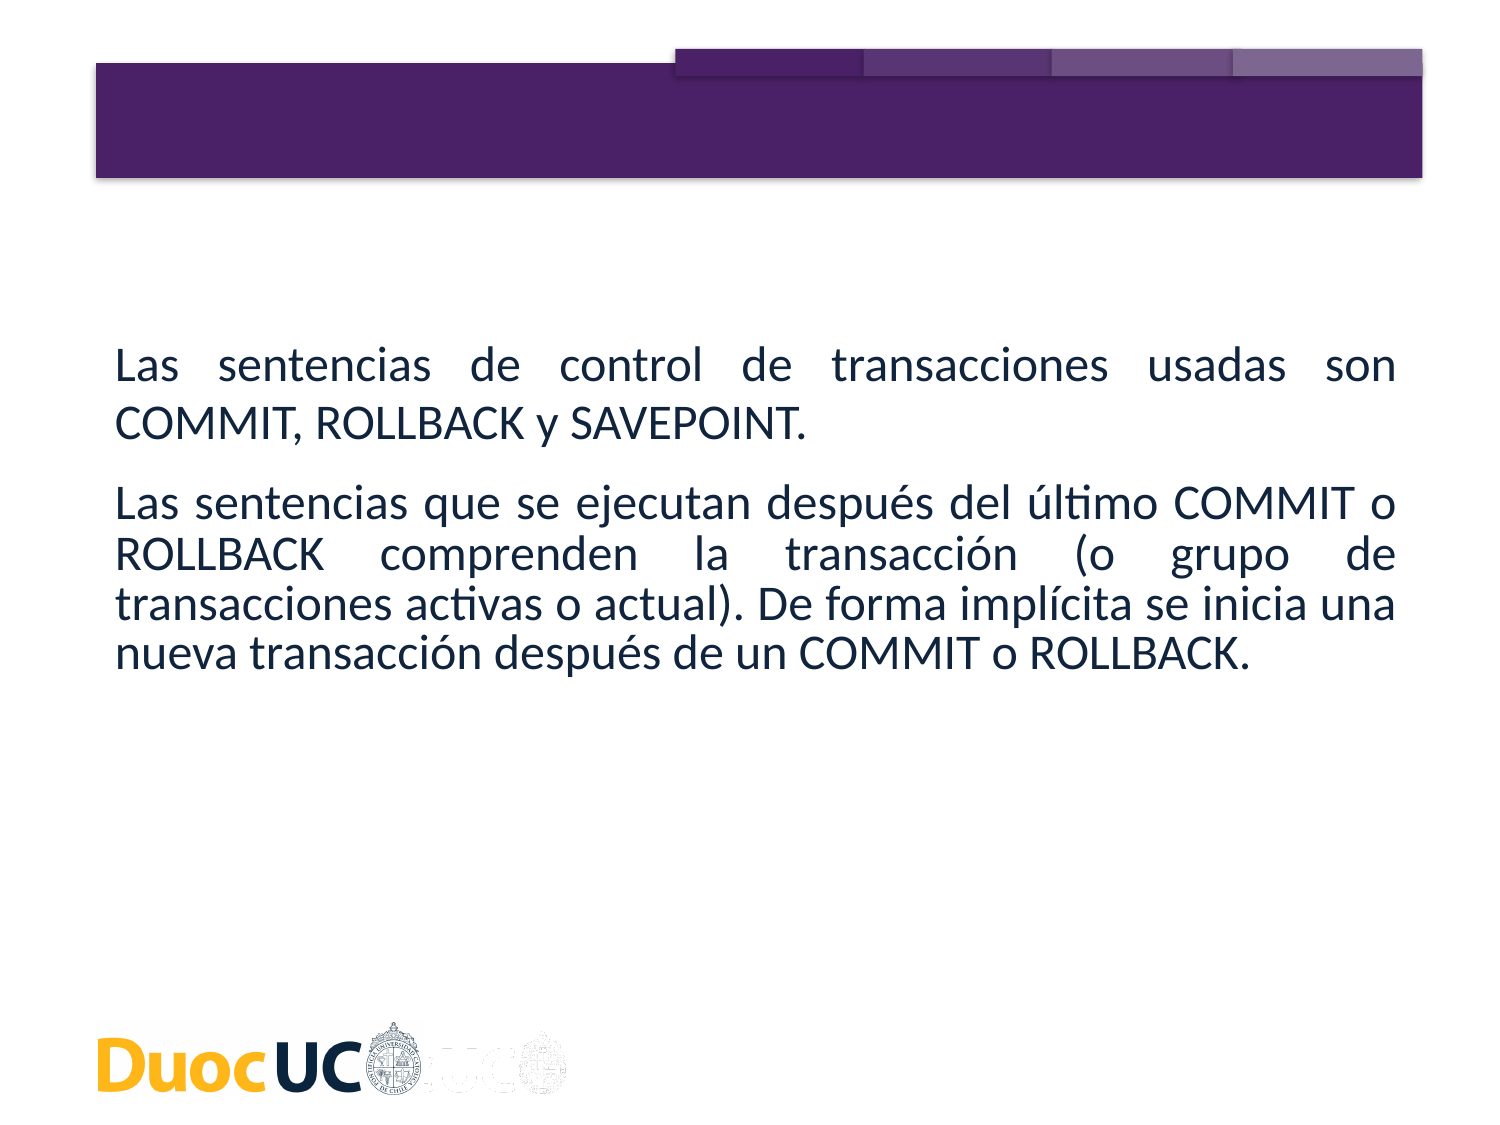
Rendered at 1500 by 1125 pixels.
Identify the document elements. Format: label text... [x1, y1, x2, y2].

picture [96, 1021, 566, 1095]
list Las sentencias de control de transacciones usadas son COMMIT, ROLLBACK y SAVEPOINT. Las sentencias que se ejecutan después del último COMMIT o ROLLBACK comprenden la transacción (o grupo de transacciones activas o actual). De forma implícita se inicia una nueva transacción después de un COMMIT o ROLLBACK. [99, 329, 1413, 784]
